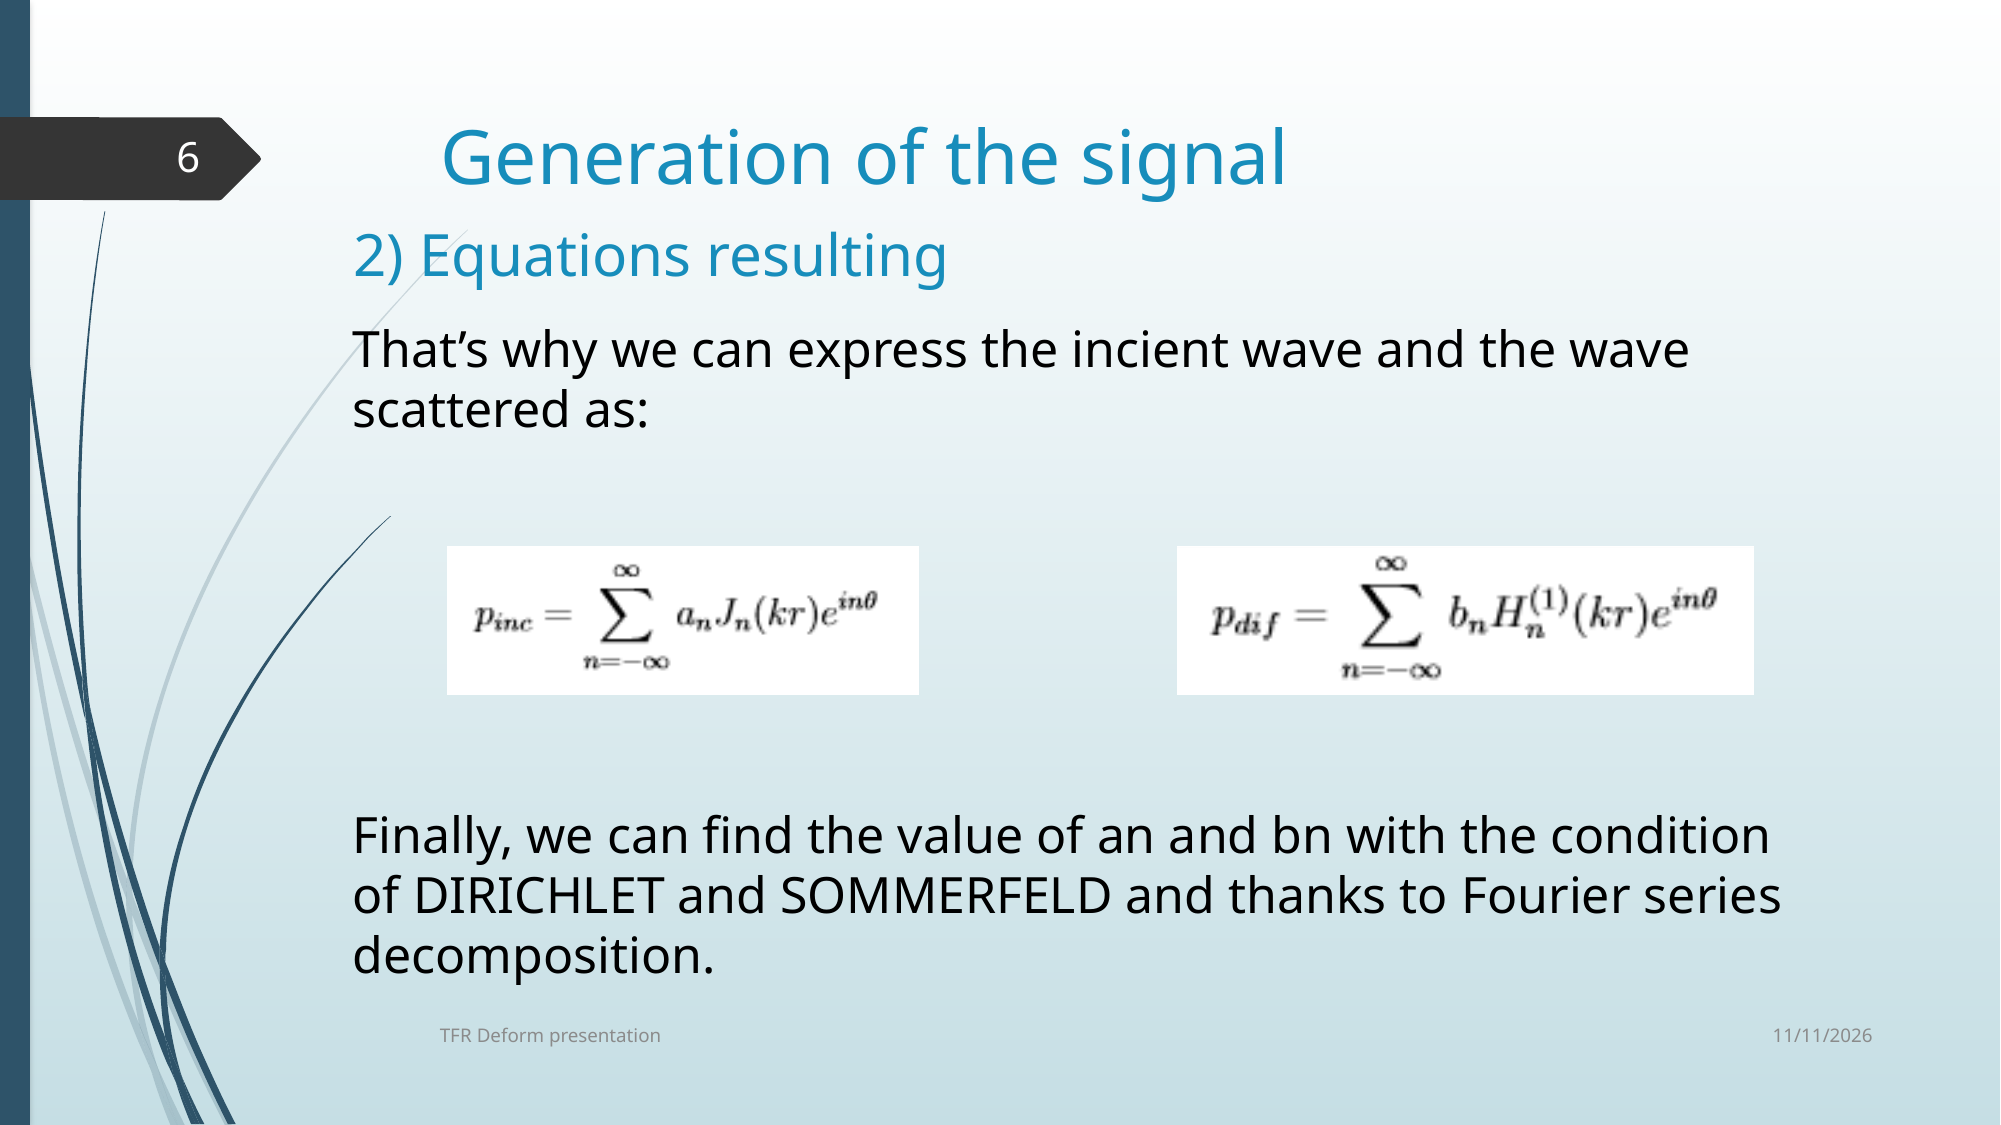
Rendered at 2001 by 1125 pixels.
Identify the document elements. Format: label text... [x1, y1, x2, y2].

text_box That’s why we can express the incient wave and the wave scattered as: [338, 310, 1849, 446]
slide_number 6 [87, 129, 216, 190]
picture [1177, 545, 1754, 696]
text_box Generation of the signal [425, 102, 1888, 212]
footer TFR Deform presentation [424, 1006, 1675, 1067]
title 2) Equations resulting [338, 210, 1800, 310]
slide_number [1699, 1005, 1888, 1067]
picture [447, 545, 919, 696]
text_box Finally, we can find the value of an and bn with the condition of DIRICHLET and SOMMERFELD and thanks to Fourier series decomposition. [337, 796, 1815, 992]
